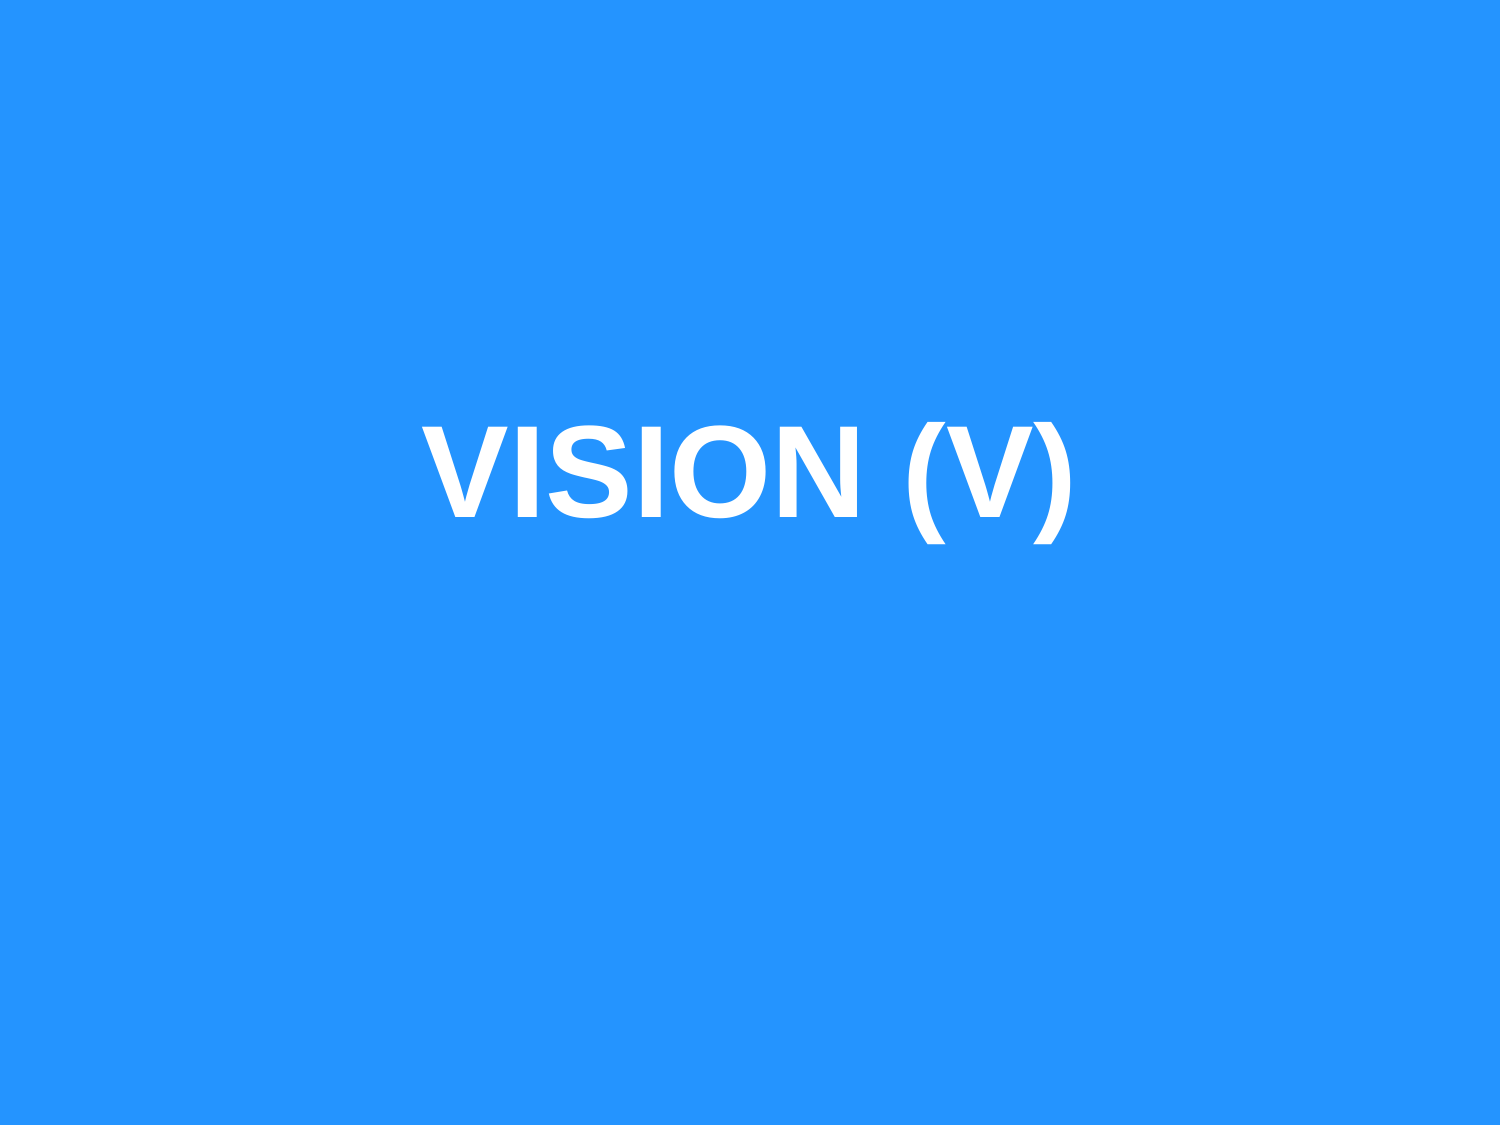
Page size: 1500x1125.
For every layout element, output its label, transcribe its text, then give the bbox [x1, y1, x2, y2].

title VISION (V) [0, 410, 1500, 715]
